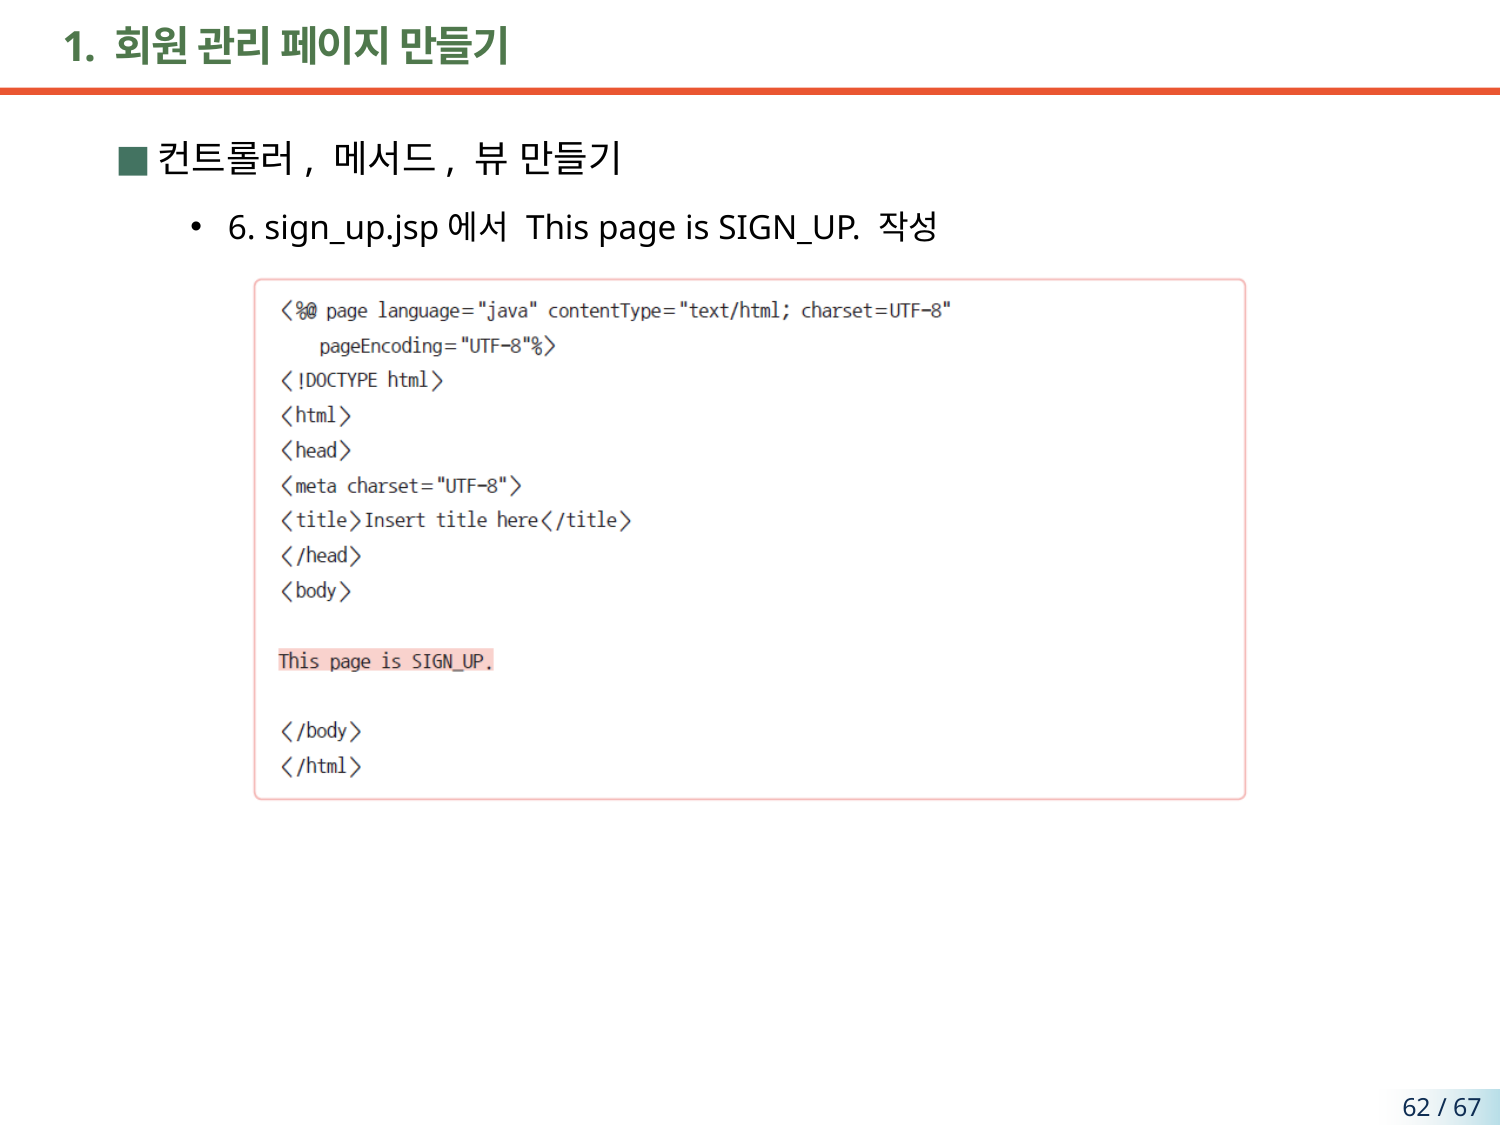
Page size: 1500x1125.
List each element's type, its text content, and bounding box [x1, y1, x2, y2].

picture [248, 274, 1252, 806]
title 1. 회원 관리 페이지 만들기 [47, 5, 1325, 84]
list 컨트롤러, 메서드, 뷰 만들기 6. sign_up.jsp에서 This page is SIGN_UP. 작성 [100, 127, 1459, 1050]
